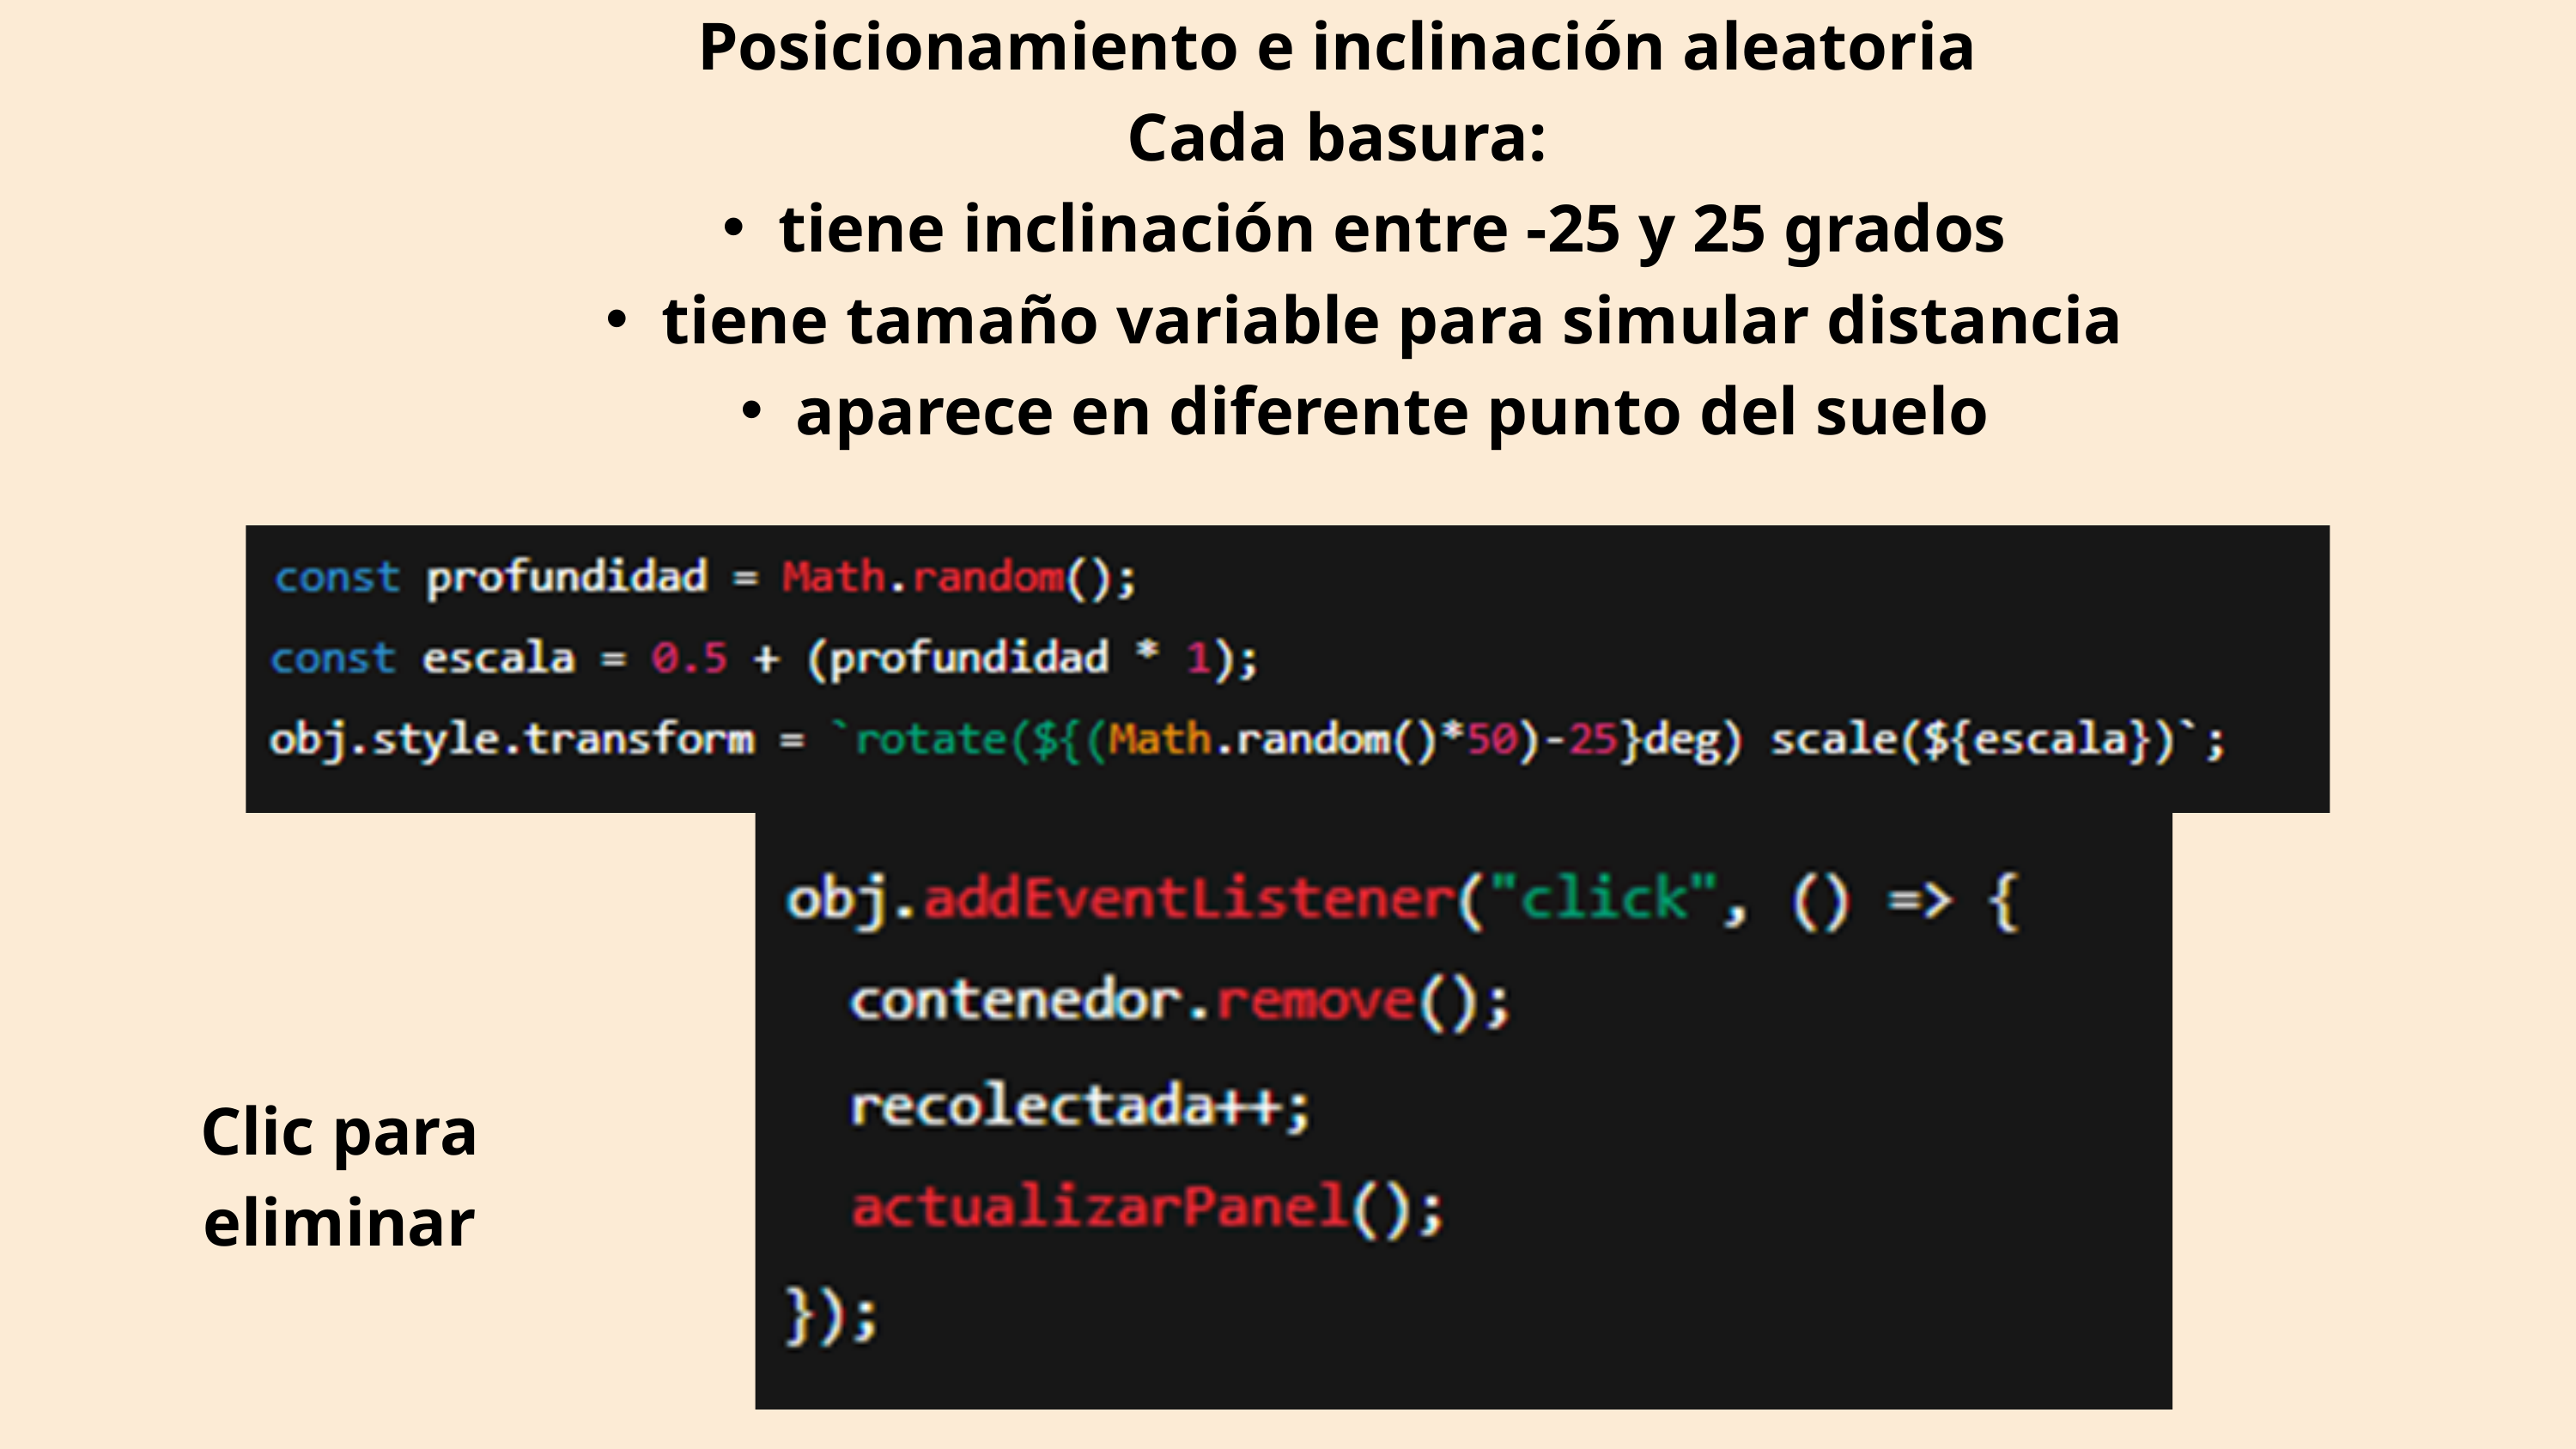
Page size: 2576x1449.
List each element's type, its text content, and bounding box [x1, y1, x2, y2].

text_box Clic para eliminar [65, 1076, 615, 1351]
text_box Posicionamiento e inclinación aleatoria Cada basura: tiene inclinación entre -25 y 25 grados tiene tamaño variable para simular distancia aparece en diferente punto del suelo [65, 0, 2576, 539]
text_box [246, 539, 2330, 813]
text_box [755, 812, 2173, 1410]
